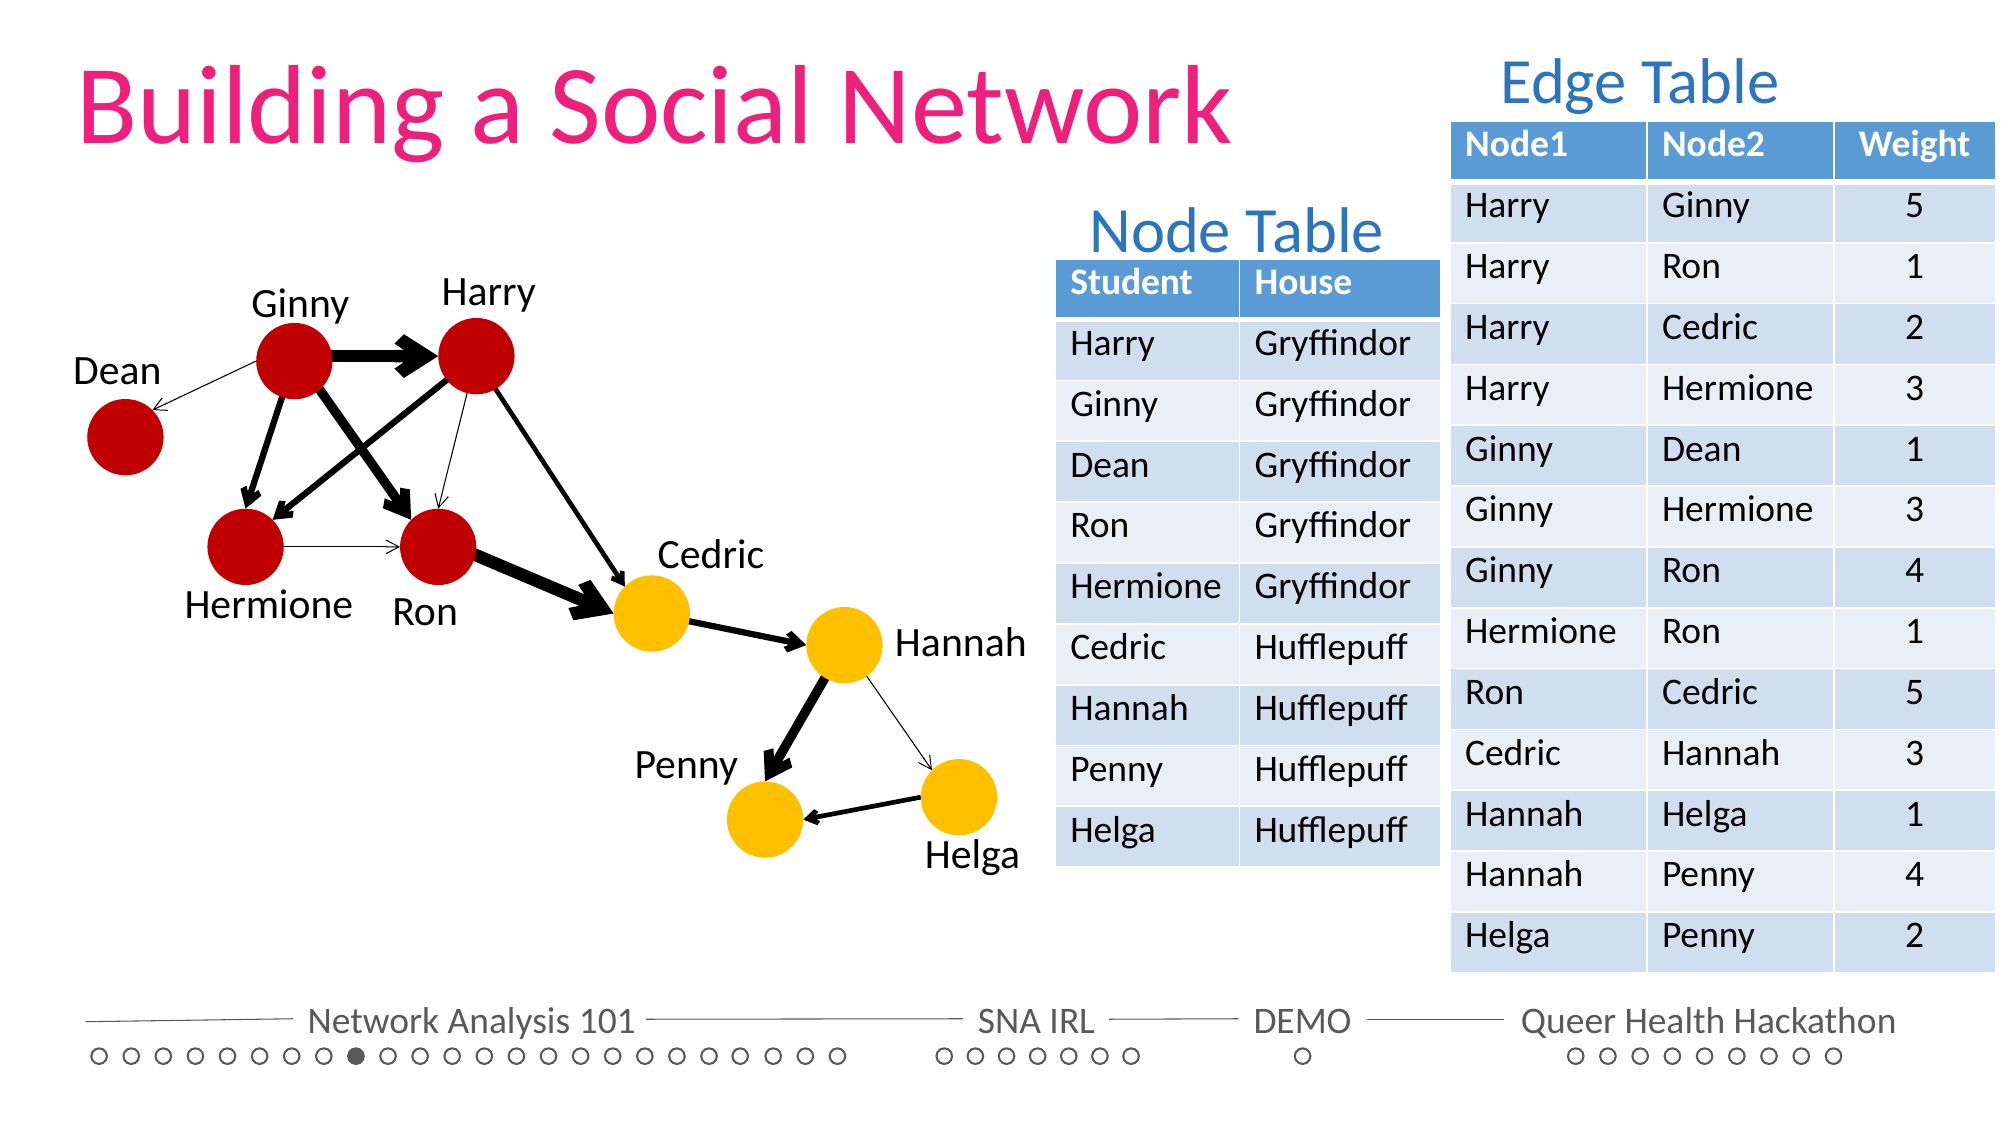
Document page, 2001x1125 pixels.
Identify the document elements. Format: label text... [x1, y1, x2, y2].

table_cell Gryffindor [1240, 322, 1440, 380]
text_box [612, 574, 691, 653]
table_cell Harry [1451, 185, 1646, 242]
table_cell 1 [1835, 791, 1995, 850]
table_cell 3 [1835, 730, 1995, 789]
text_box [90, 1047, 109, 1066]
text_box SNA IRL [963, 988, 1111, 1049]
table_cell Ginny [1648, 185, 1833, 242]
text_box [1727, 1047, 1746, 1066]
table_cell 2 [1835, 304, 1995, 364]
text_box [475, 1047, 494, 1066]
text_box Dean [58, 335, 177, 401]
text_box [803, 797, 921, 820]
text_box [471, 352, 625, 587]
text_box [186, 1047, 205, 1066]
text_box [1566, 1047, 1585, 1066]
table_cell Ron [1648, 548, 1833, 607]
table_cell Penny [1056, 746, 1239, 805]
text_box Queer Health Hackathon [1506, 988, 1912, 1049]
text_box [507, 1047, 526, 1066]
text_box Harry [426, 256, 551, 322]
table_cell Ginny [1056, 381, 1239, 440]
table_cell Hermione [1451, 609, 1646, 668]
text_box [1599, 1047, 1617, 1066]
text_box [412, 356, 471, 520]
text_box [1028, 1047, 1047, 1066]
table_cell Harry [1451, 365, 1646, 424]
table_cell Cedric [1648, 304, 1833, 364]
text_box [1760, 1047, 1778, 1066]
text_box [399, 520, 471, 586]
text_box [966, 1047, 985, 1066]
text_box [571, 1047, 590, 1066]
table_cell 3 [1835, 365, 1995, 424]
table_header Weight [1835, 122, 1995, 179]
table_cell Hufflepuff [1240, 807, 1440, 866]
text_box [765, 644, 845, 782]
text_box Helga [910, 819, 1036, 885]
table_cell Penny [1648, 852, 1833, 911]
text_box Ron [377, 576, 474, 642]
table_cell Harry [1451, 244, 1646, 303]
text_box [1293, 1047, 1312, 1066]
text_box Network Analysis 101 [293, 988, 651, 1049]
text_box Hermione [169, 569, 369, 635]
table_cell 4 [1835, 852, 1995, 911]
text_box [250, 1047, 269, 1066]
table_cell Gryffindor [1240, 442, 1440, 501]
table_cell Helga [1648, 791, 1833, 850]
text_box [1824, 1047, 1843, 1066]
table_cell Ginny [1451, 548, 1646, 607]
text_box Edge Table [1485, 32, 1816, 120]
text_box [631, 609, 807, 646]
table_cell Cedric [1451, 730, 1646, 789]
text_box [919, 757, 999, 837]
table_cell Hannah [1648, 730, 1833, 789]
text_box [796, 1047, 815, 1066]
text_box Building a Social Network [61, 23, 1250, 174]
text_box [443, 1047, 462, 1066]
table_cell Ron [1648, 609, 1833, 668]
text_box [411, 1047, 430, 1066]
text_box [764, 1047, 783, 1066]
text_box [294, 353, 412, 520]
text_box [272, 356, 294, 520]
table_cell Dean [1648, 426, 1833, 485]
table_cell Gryffindor [1240, 381, 1440, 440]
table_cell Cedric [1648, 669, 1833, 729]
text_box [997, 1047, 1016, 1066]
text_box [347, 1047, 365, 1066]
text_box [122, 1047, 141, 1066]
table_cell Helga [1451, 913, 1646, 972]
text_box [245, 356, 272, 509]
table_cell Hannah [1451, 852, 1646, 911]
table_cell Ginny [1451, 487, 1646, 546]
table_header Student [1056, 260, 1239, 317]
table_cell 2 [1835, 913, 1995, 972]
text_box [1059, 1047, 1078, 1066]
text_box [845, 644, 932, 771]
table_cell Gryffindor [1240, 503, 1440, 562]
table_cell Gryffindor [1240, 564, 1440, 623]
table_cell 3 [1835, 487, 1995, 546]
text_box [725, 780, 805, 859]
text_box [700, 1047, 718, 1066]
text_box [255, 321, 333, 356]
table_cell Hermione [1648, 487, 1833, 546]
table_cell Hufflepuff [1240, 746, 1440, 805]
table_cell 5 [1835, 669, 1995, 729]
table_cell Ron [1648, 244, 1833, 303]
text_box [154, 1047, 173, 1066]
text_box [379, 1047, 397, 1066]
table_cell 1 [1835, 609, 1995, 668]
table_cell Hermione [1648, 365, 1833, 424]
table_cell Harry [1451, 304, 1646, 364]
table_cell Hermione [1056, 564, 1239, 623]
table_cell Harry [1056, 322, 1239, 380]
table_cell 4 [1835, 548, 1995, 607]
table_cell 1 [1835, 244, 1995, 303]
text_box [828, 1047, 847, 1066]
text_box Ginny [236, 268, 365, 334]
table_cell Hannah [1056, 686, 1239, 745]
text_box Node Table [1074, 181, 1404, 274]
text_box [935, 1047, 954, 1066]
text_box [603, 1047, 622, 1066]
text_box [1091, 1047, 1109, 1066]
table_cell Helga [1056, 807, 1239, 866]
text_box [1663, 1047, 1682, 1066]
text_box Hannah [880, 606, 1043, 672]
table_cell Hufflepuff [1240, 625, 1440, 684]
table_cell Cedric [1056, 625, 1239, 684]
text_box [1631, 1047, 1650, 1066]
table_cell Ron [1451, 669, 1646, 729]
table_header Node1 [1451, 122, 1646, 179]
text_box [86, 397, 165, 477]
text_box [152, 361, 245, 411]
text_box [539, 1047, 558, 1066]
text_box [807, 605, 884, 644]
table_header Node2 [1648, 122, 1833, 179]
text_box [206, 507, 285, 587]
text_box [1122, 1047, 1140, 1066]
text_box Cedric [642, 519, 780, 584]
table_cell 5 [1835, 185, 1995, 242]
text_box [432, 536, 614, 614]
table_cell Hannah [1451, 791, 1646, 850]
text_box [314, 1047, 333, 1066]
text_box [437, 322, 516, 356]
text_box [1792, 1047, 1811, 1066]
text_box Penny [619, 729, 754, 794]
text_box [731, 1047, 750, 1066]
table_cell Ginny [1451, 426, 1646, 485]
table_cell Hufflepuff [1240, 686, 1440, 745]
text_box [668, 1047, 686, 1066]
table_cell Ron [1056, 503, 1239, 562]
text_box [1695, 1047, 1714, 1066]
table_cell Penny [1648, 913, 1833, 972]
text_box [218, 1047, 237, 1066]
table_cell Dean [1056, 442, 1239, 501]
table_header House [1240, 260, 1440, 317]
table_cell 1 [1835, 426, 1995, 485]
text_box DEMO [1238, 988, 1367, 1049]
text_box [635, 1047, 654, 1066]
text_box [282, 1047, 301, 1066]
